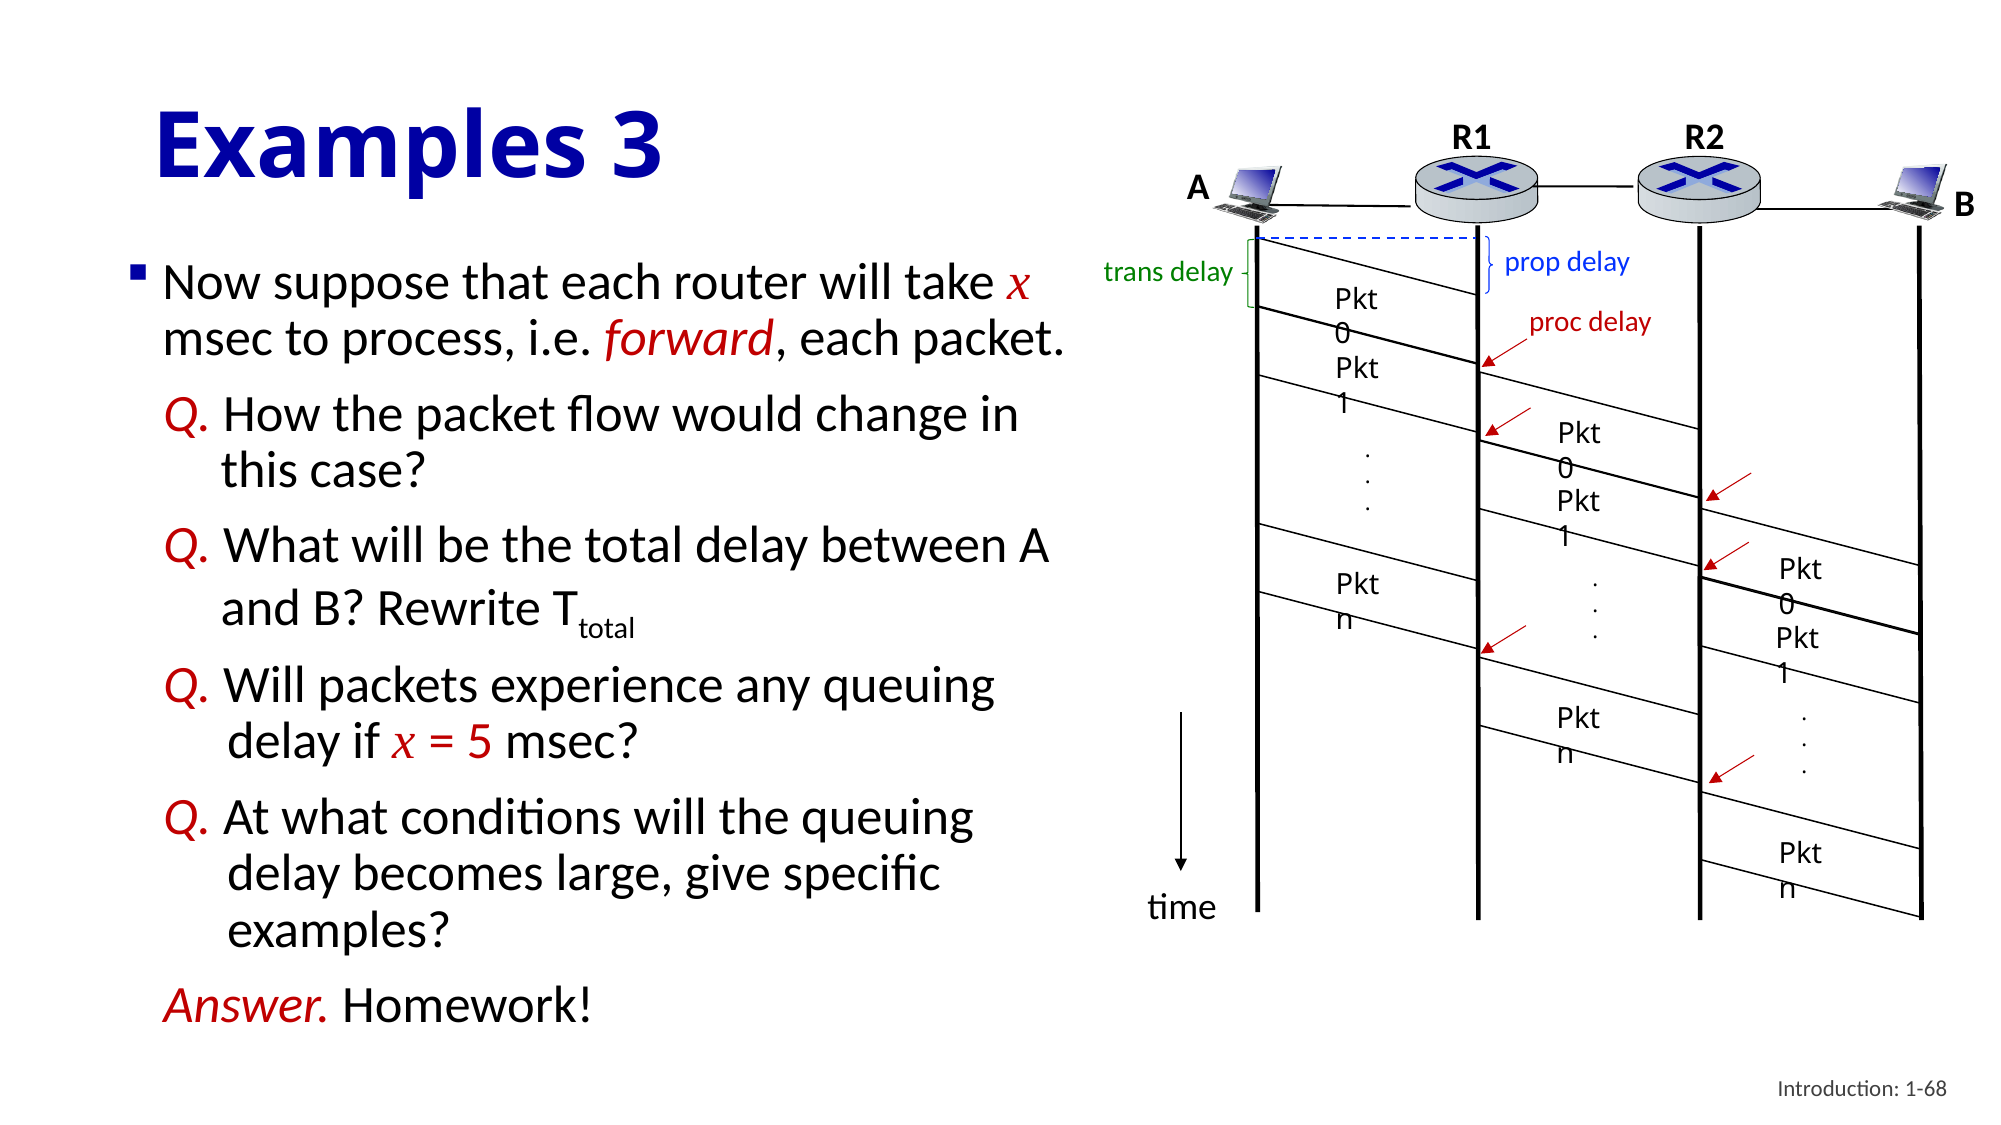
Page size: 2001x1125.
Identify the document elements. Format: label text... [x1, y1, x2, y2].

text_box time [1132, 874, 1233, 935]
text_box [1415, 104, 1538, 223]
text_box [1701, 634, 1760, 662]
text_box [1194, 163, 1284, 228]
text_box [1479, 372, 1701, 440]
text_box . . . [1350, 515, 1386, 522]
text_box . . . [1577, 567, 1614, 651]
text_box proc delay [1514, 294, 1667, 345]
text_box trans delay [1088, 244, 1249, 295]
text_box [1859, 161, 1949, 225]
text_box Pkt 1 [1760, 634, 1851, 697]
list Now suppose that each router will take x msec to process, i.e. forward, each packet. Q. How the packet flow would change in this case? Q. What will be the total delay between A and B? Rewrite Ttotal Q. Will packets experience any queuing delay if x = 5 msec? Q. At what conditions will the queuing delay becomes large, give specific examples? Answer. Homework! [91, 246, 1098, 1043]
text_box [1258, 523, 1480, 650]
title Examples 3 [137, 74, 1863, 221]
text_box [1699, 508, 1922, 634]
text_box [1485, 235, 1493, 294]
slide_number Introduction: 1-68 [1512, 1056, 1963, 1117]
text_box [1638, 104, 1761, 223]
text_box . . . [1786, 697, 1823, 785]
text_box [1247, 238, 1255, 308]
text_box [1478, 440, 1701, 567]
text_box A [1172, 154, 1225, 214]
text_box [1481, 338, 1527, 368]
text_box B [1939, 171, 1978, 232]
text_box prop delay [1489, 235, 1645, 285]
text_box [1480, 625, 1526, 654]
text_box . . . [1350, 433, 1386, 513]
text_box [1485, 407, 1531, 436]
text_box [1705, 472, 1752, 501]
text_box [1700, 791, 1923, 918]
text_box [1256, 237, 1479, 364]
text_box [1257, 306, 1479, 433]
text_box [1708, 755, 1755, 784]
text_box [1703, 542, 1749, 571]
text_box [1851, 634, 1919, 704]
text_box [1478, 657, 1701, 783]
